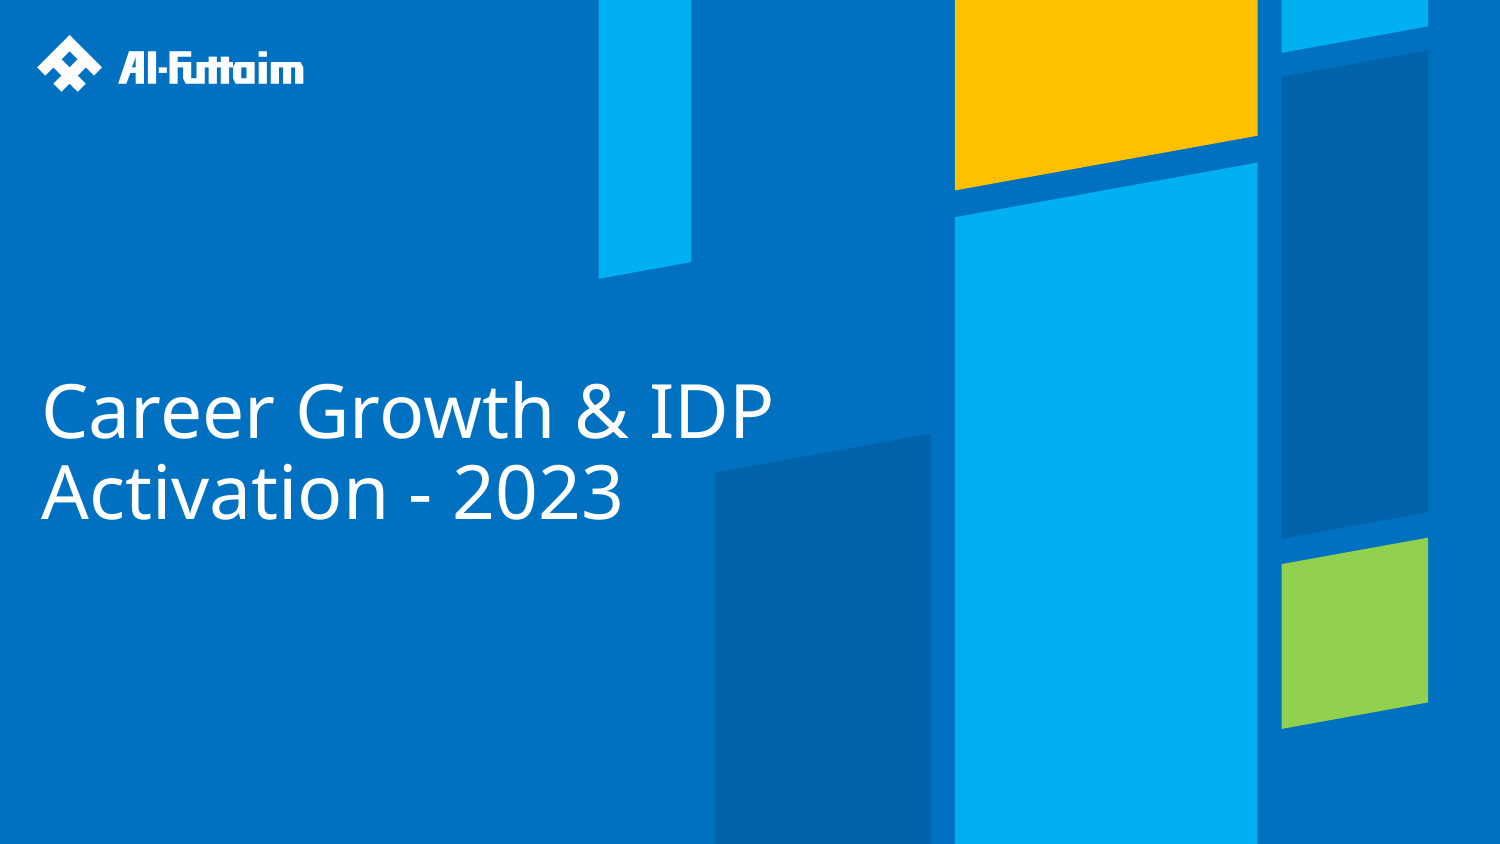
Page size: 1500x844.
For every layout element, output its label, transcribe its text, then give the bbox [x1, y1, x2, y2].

picture [25, 29, 316, 99]
title Career Growth & IDP Activation - 2023 [26, 183, 1031, 551]
